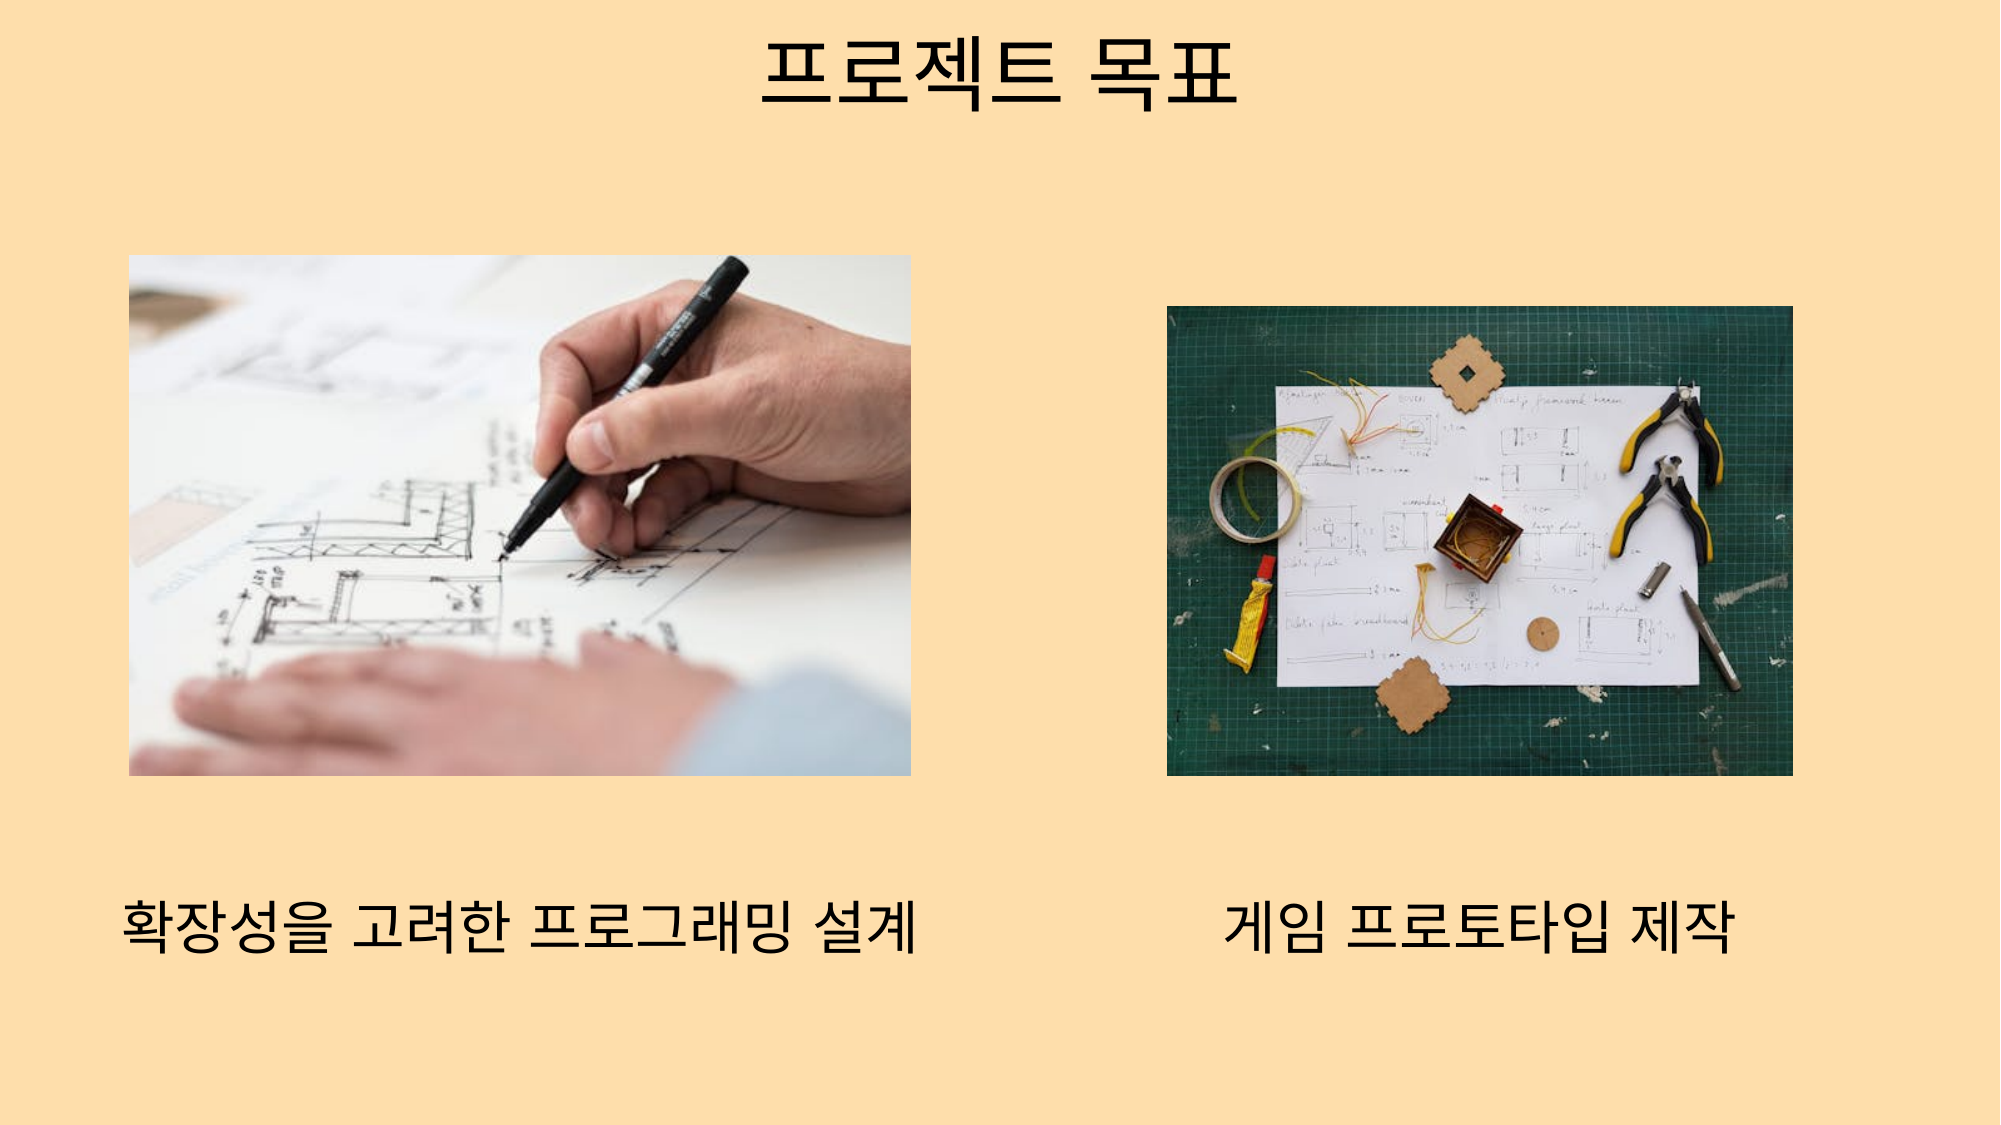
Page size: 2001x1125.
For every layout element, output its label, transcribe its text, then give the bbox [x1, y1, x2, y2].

picture [1167, 306, 1793, 776]
text_box 프로젝트 목표 [0, 15, 2000, 130]
picture [129, 255, 911, 776]
text_box 확장성을 고려한 프로그래밍 설계 [40, 884, 1000, 969]
text_box 게임 프로토타입 제작 [1056, 884, 1904, 969]
